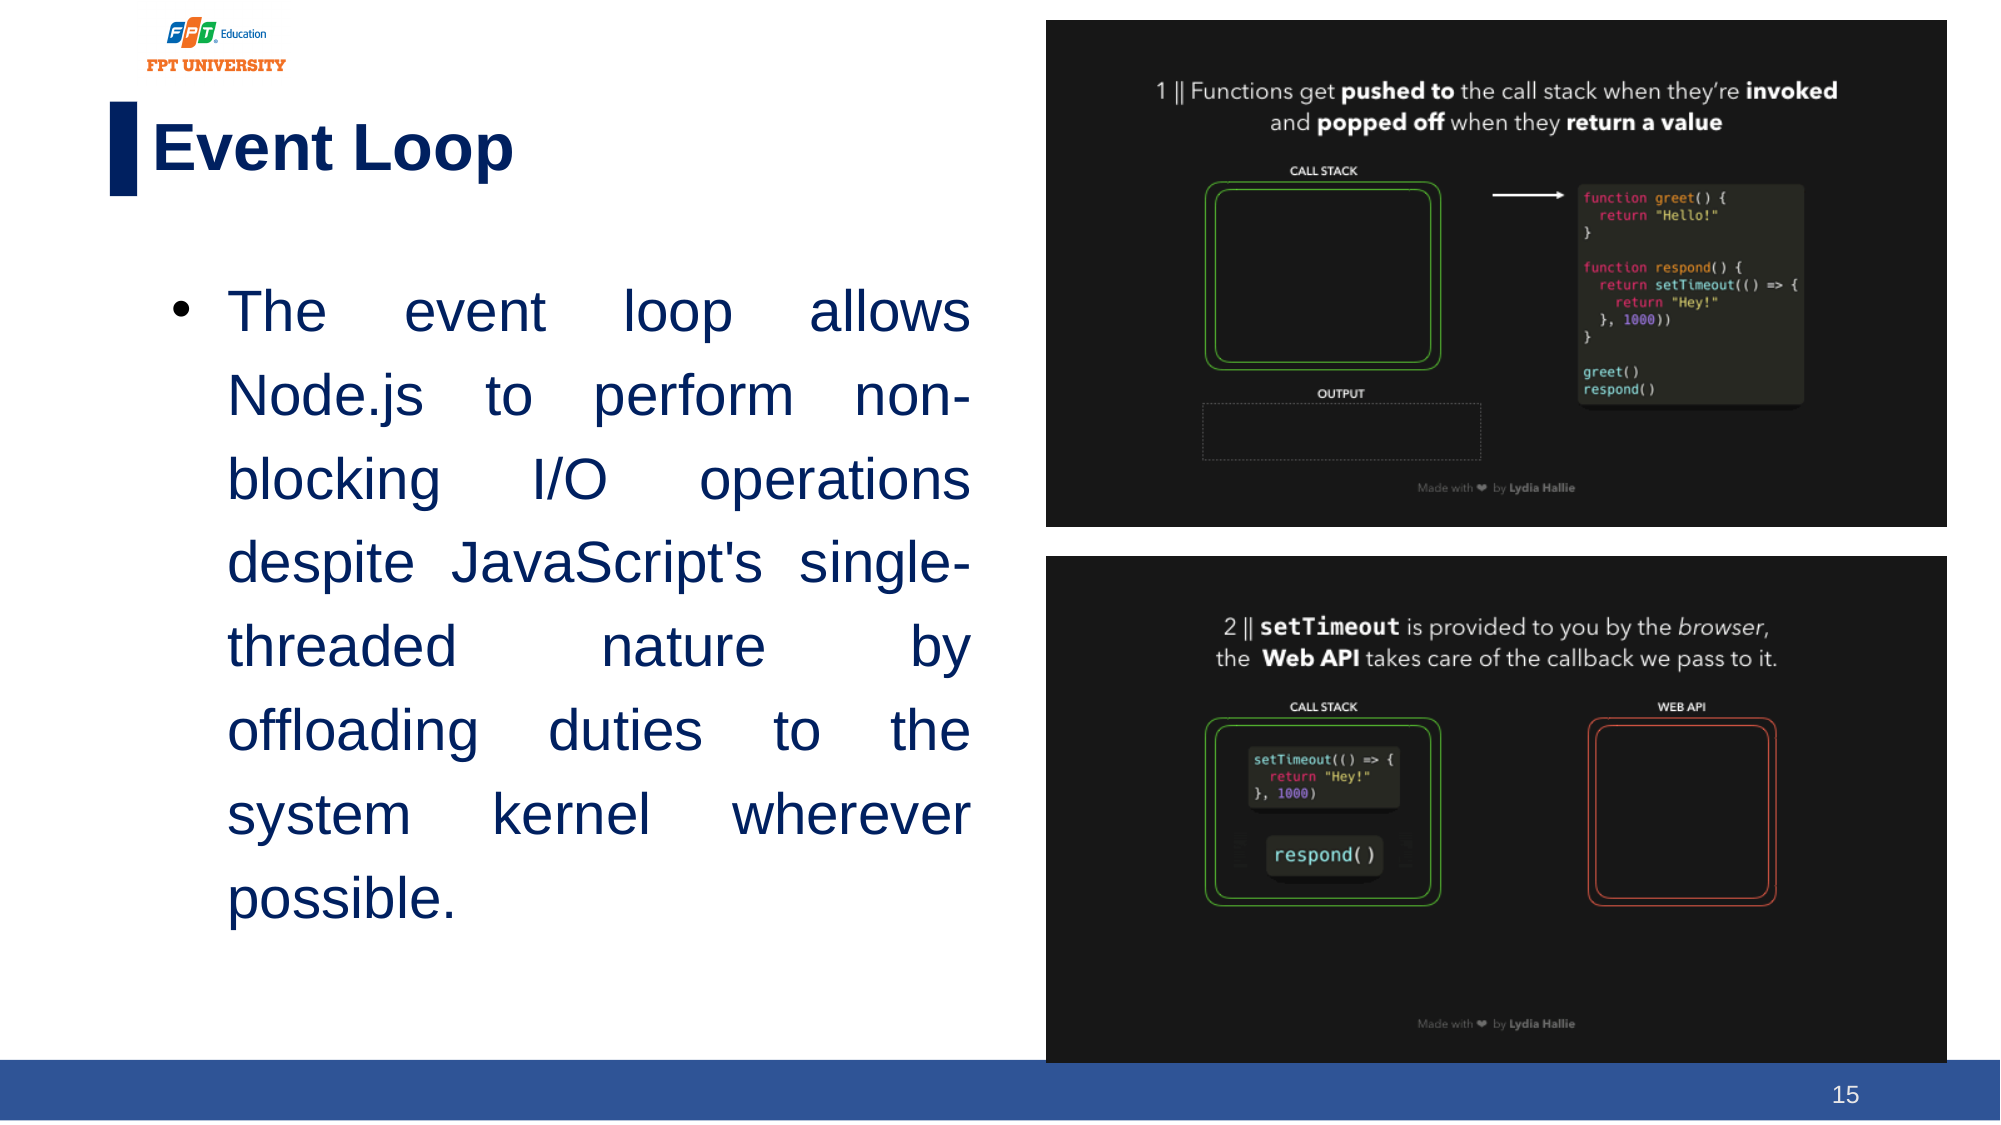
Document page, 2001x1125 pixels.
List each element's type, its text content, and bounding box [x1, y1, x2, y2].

slide_number ‹#› [1424, 1073, 1875, 1123]
picture [1045, 19, 1947, 527]
title Event Loop [137, 101, 1040, 197]
picture [137, 1, 291, 86]
list The event loop allows Node.js to perform non-blocking I/O operations despite JavaScript's single-threaded nature by offloading duties to the system kernel wherever possible. [137, 251, 988, 966]
picture [1045, 556, 1947, 1064]
